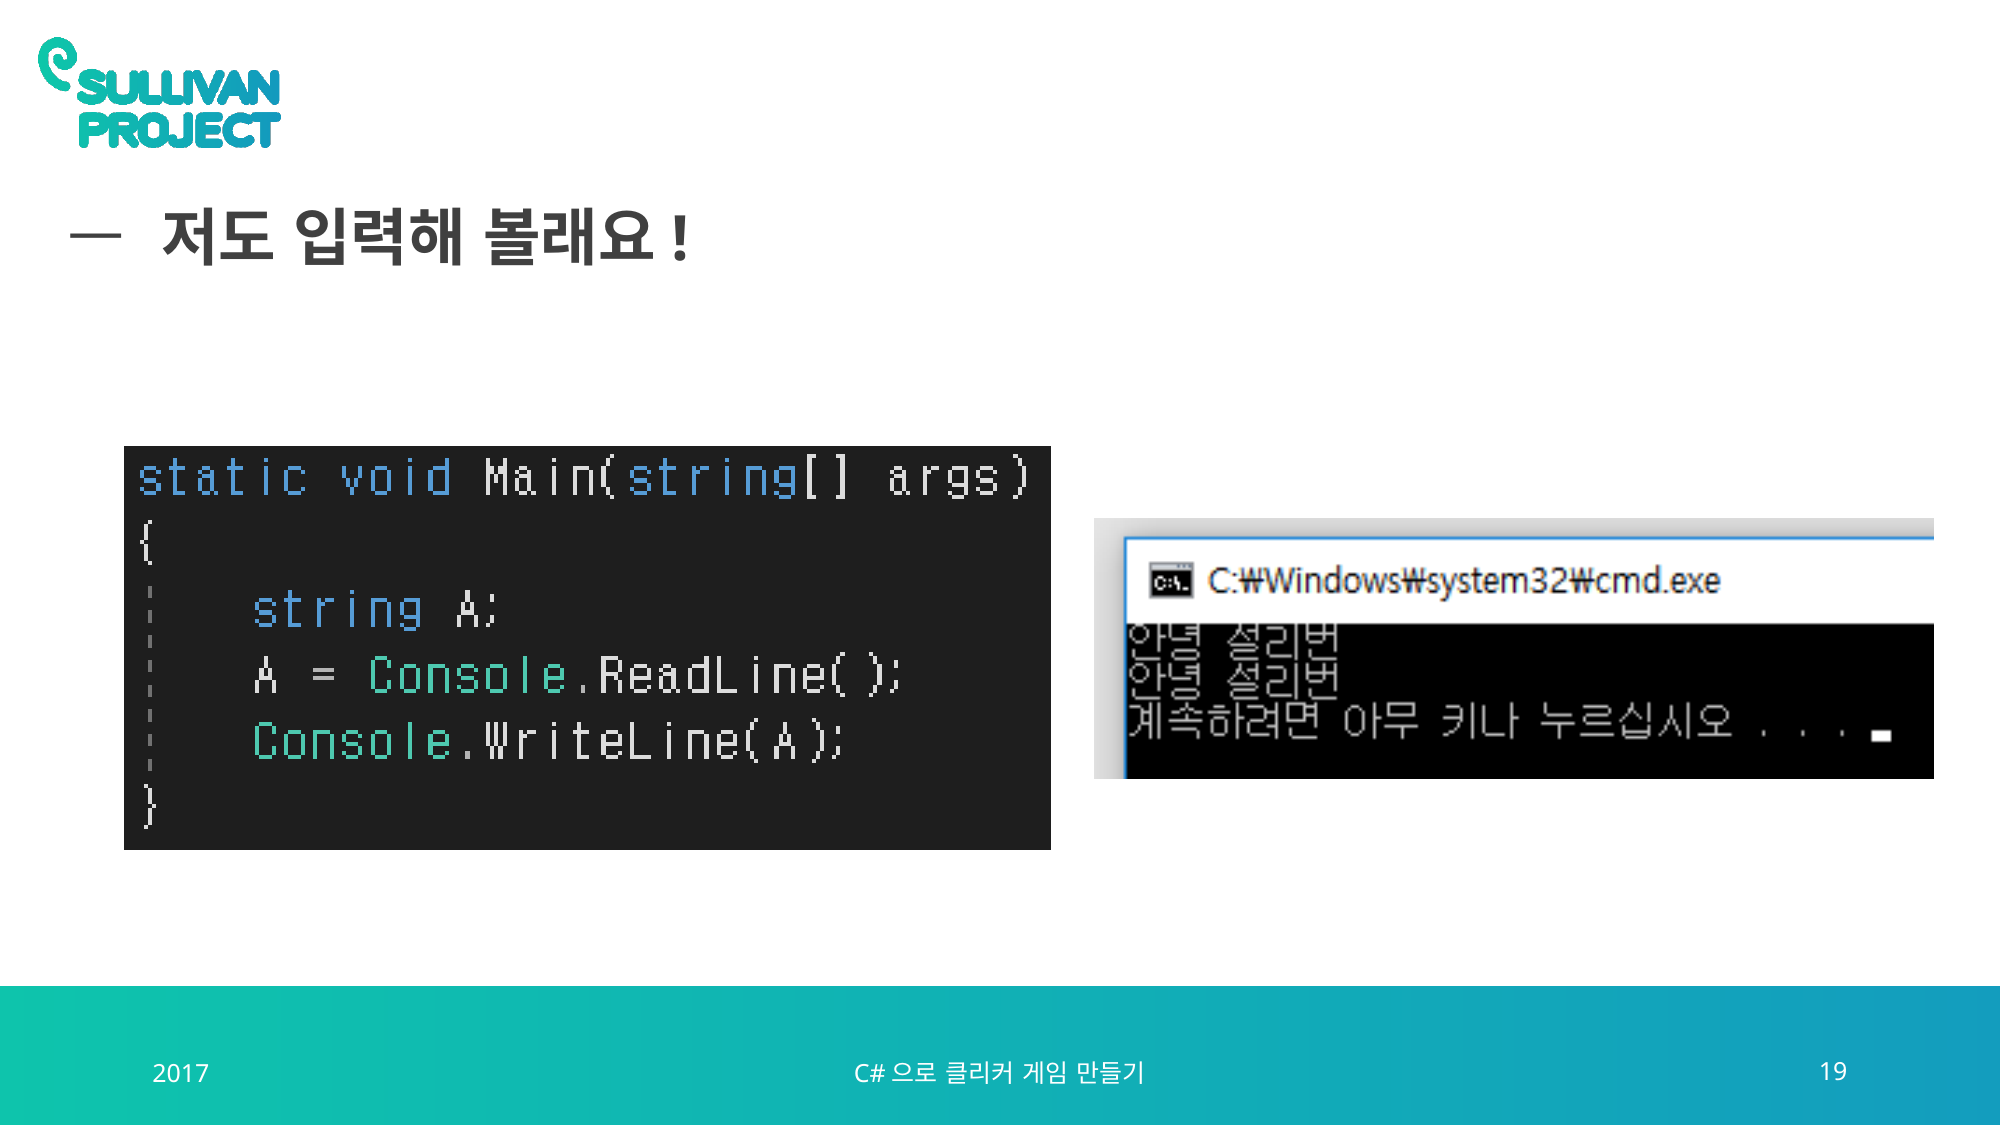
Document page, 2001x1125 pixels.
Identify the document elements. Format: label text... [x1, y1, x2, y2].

title 저도 입력해 볼래요! [52, 171, 1000, 309]
footer C#으로 클리커 게임 만들기 [662, 1042, 1338, 1103]
picture [1094, 518, 1934, 779]
slide_number 19 [1412, 1042, 1863, 1103]
picture [38, 37, 281, 148]
picture [124, 446, 1051, 850]
slide_number 2017 [137, 1042, 588, 1103]
